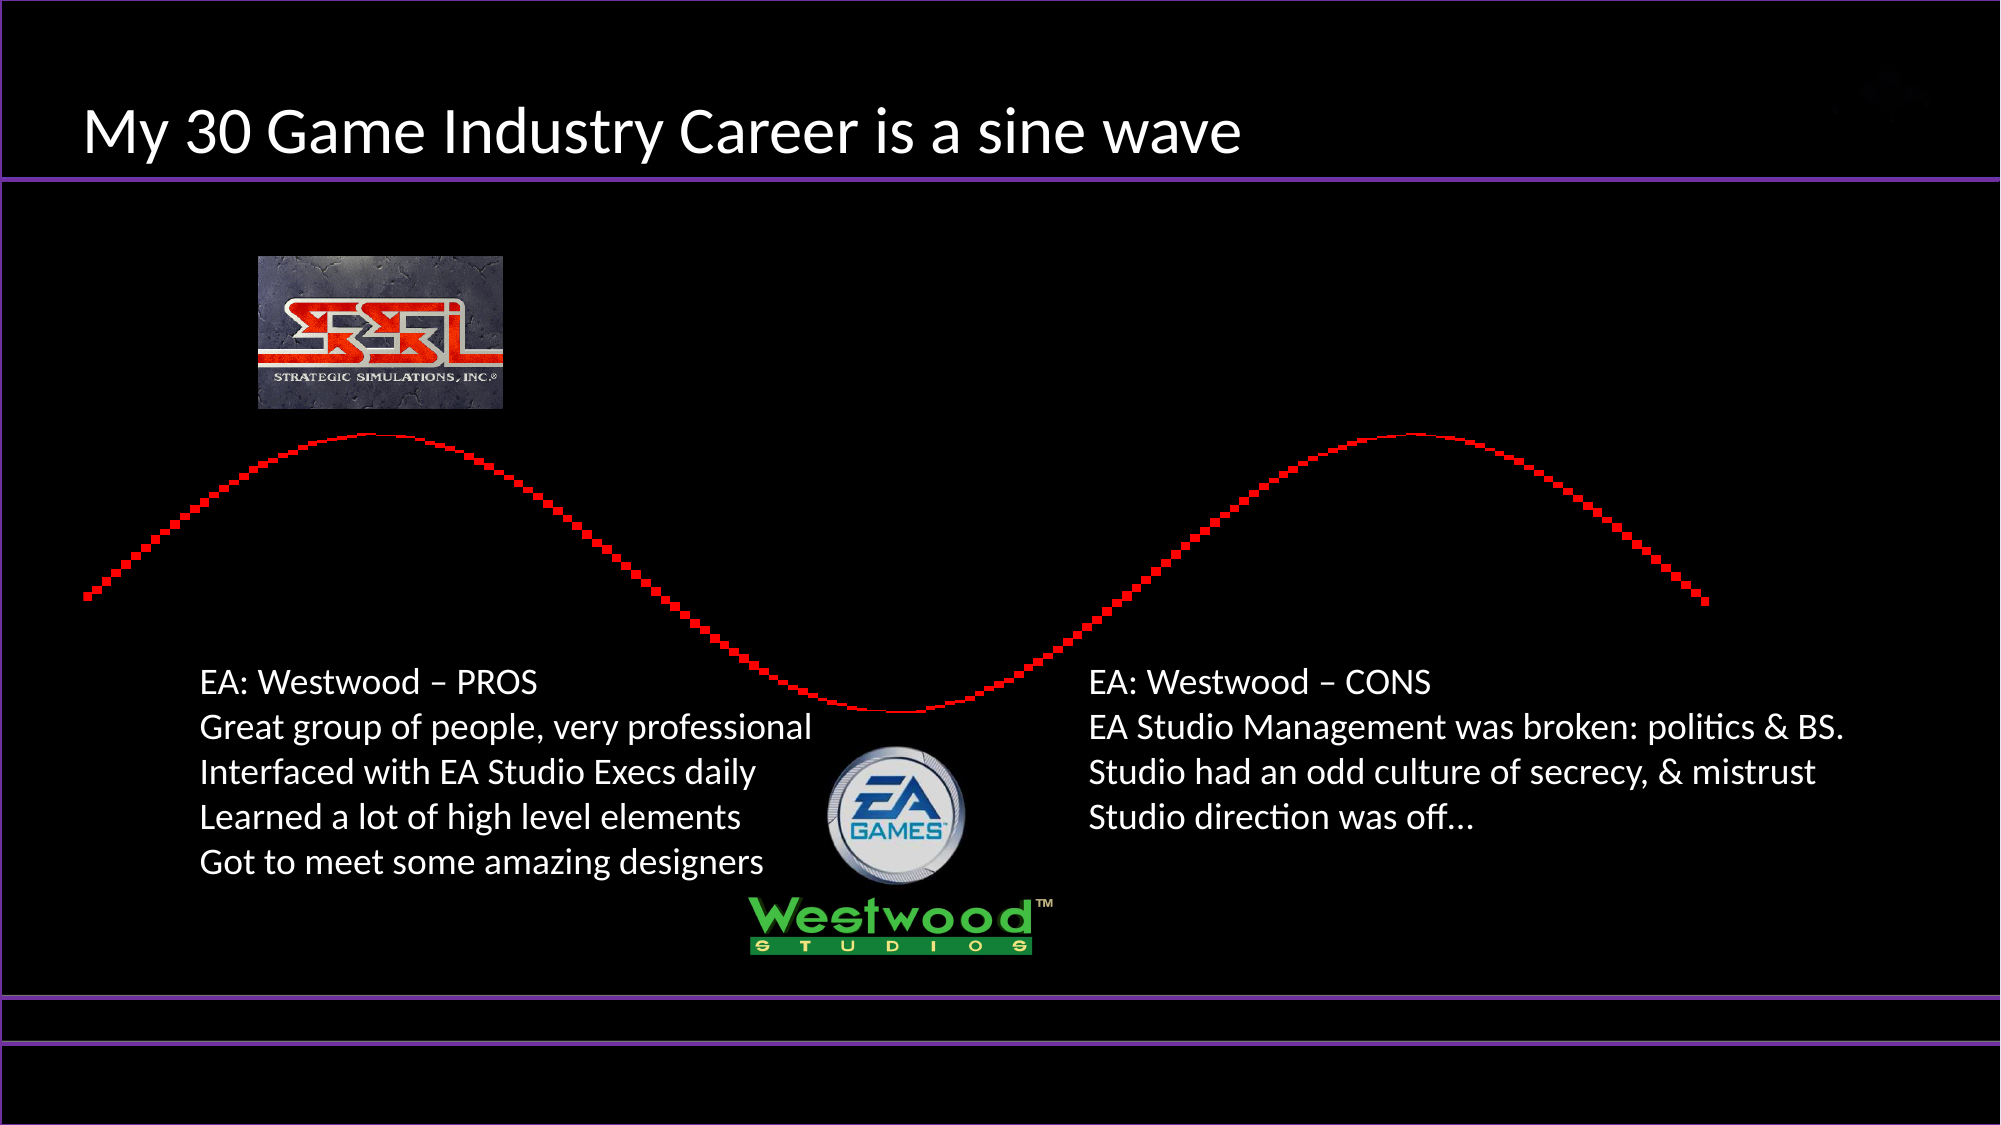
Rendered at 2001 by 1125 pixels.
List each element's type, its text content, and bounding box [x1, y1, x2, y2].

text_box My 30 Game Industry Career is a sine wave [67, 39, 1814, 175]
picture [0, 0, 2001, 1125]
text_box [741, 737, 1058, 972]
text_box EA: Westwood – CONS EA Studio Management was broken: politics & BS. Studio had an odd culture of secrecy, & mistrust Studio direction was off… [1073, 649, 1861, 845]
text_box EA: Westwood – PROS Great group of people, very professional Interfaced with EA Studio Execs daily Learned a lot of high level elements Got to meet some amazing designers [184, 738, 741, 890]
